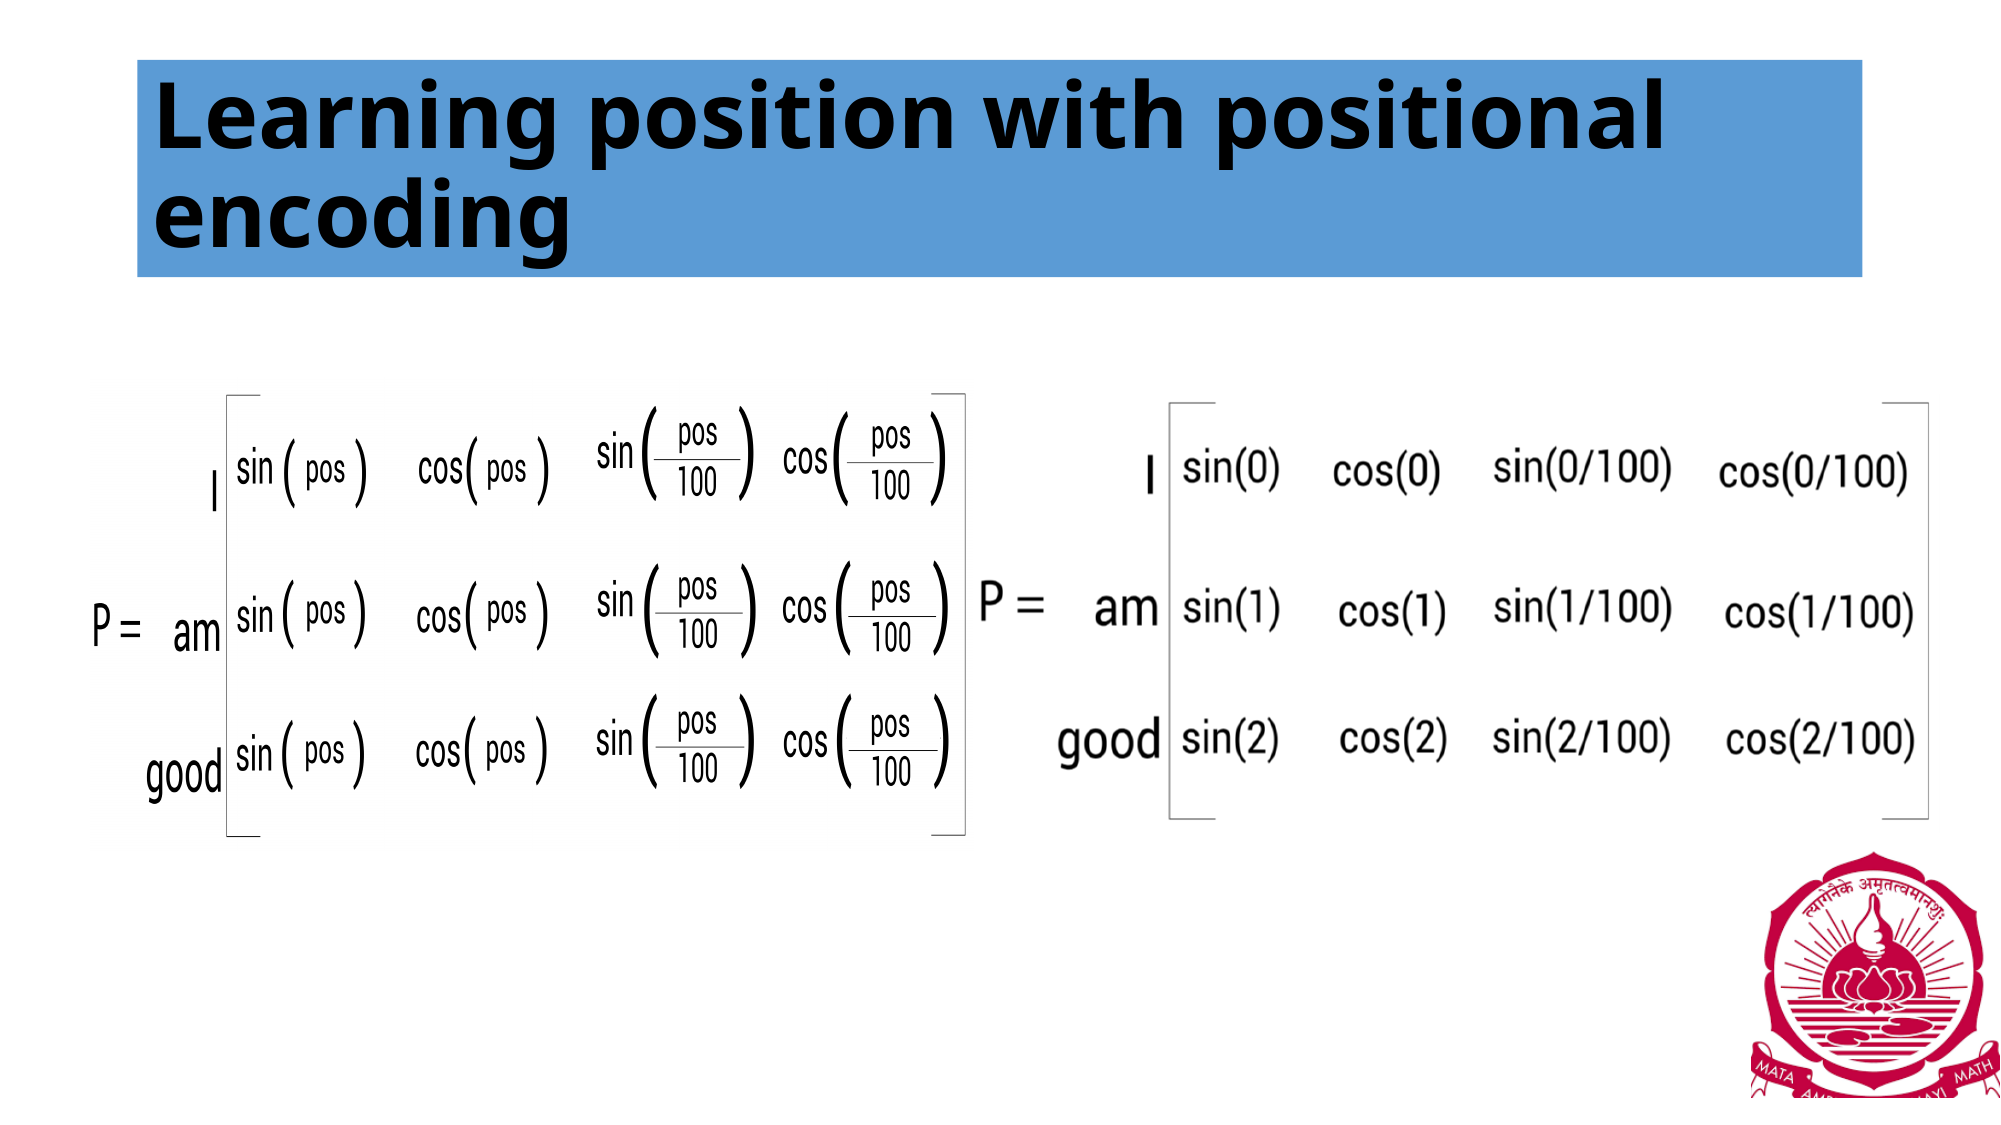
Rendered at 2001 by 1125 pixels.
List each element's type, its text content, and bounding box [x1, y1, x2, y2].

picture [1751, 848, 2000, 1098]
title Learning position with positional encoding [137, 59, 1863, 278]
picture [90, 377, 1940, 851]
